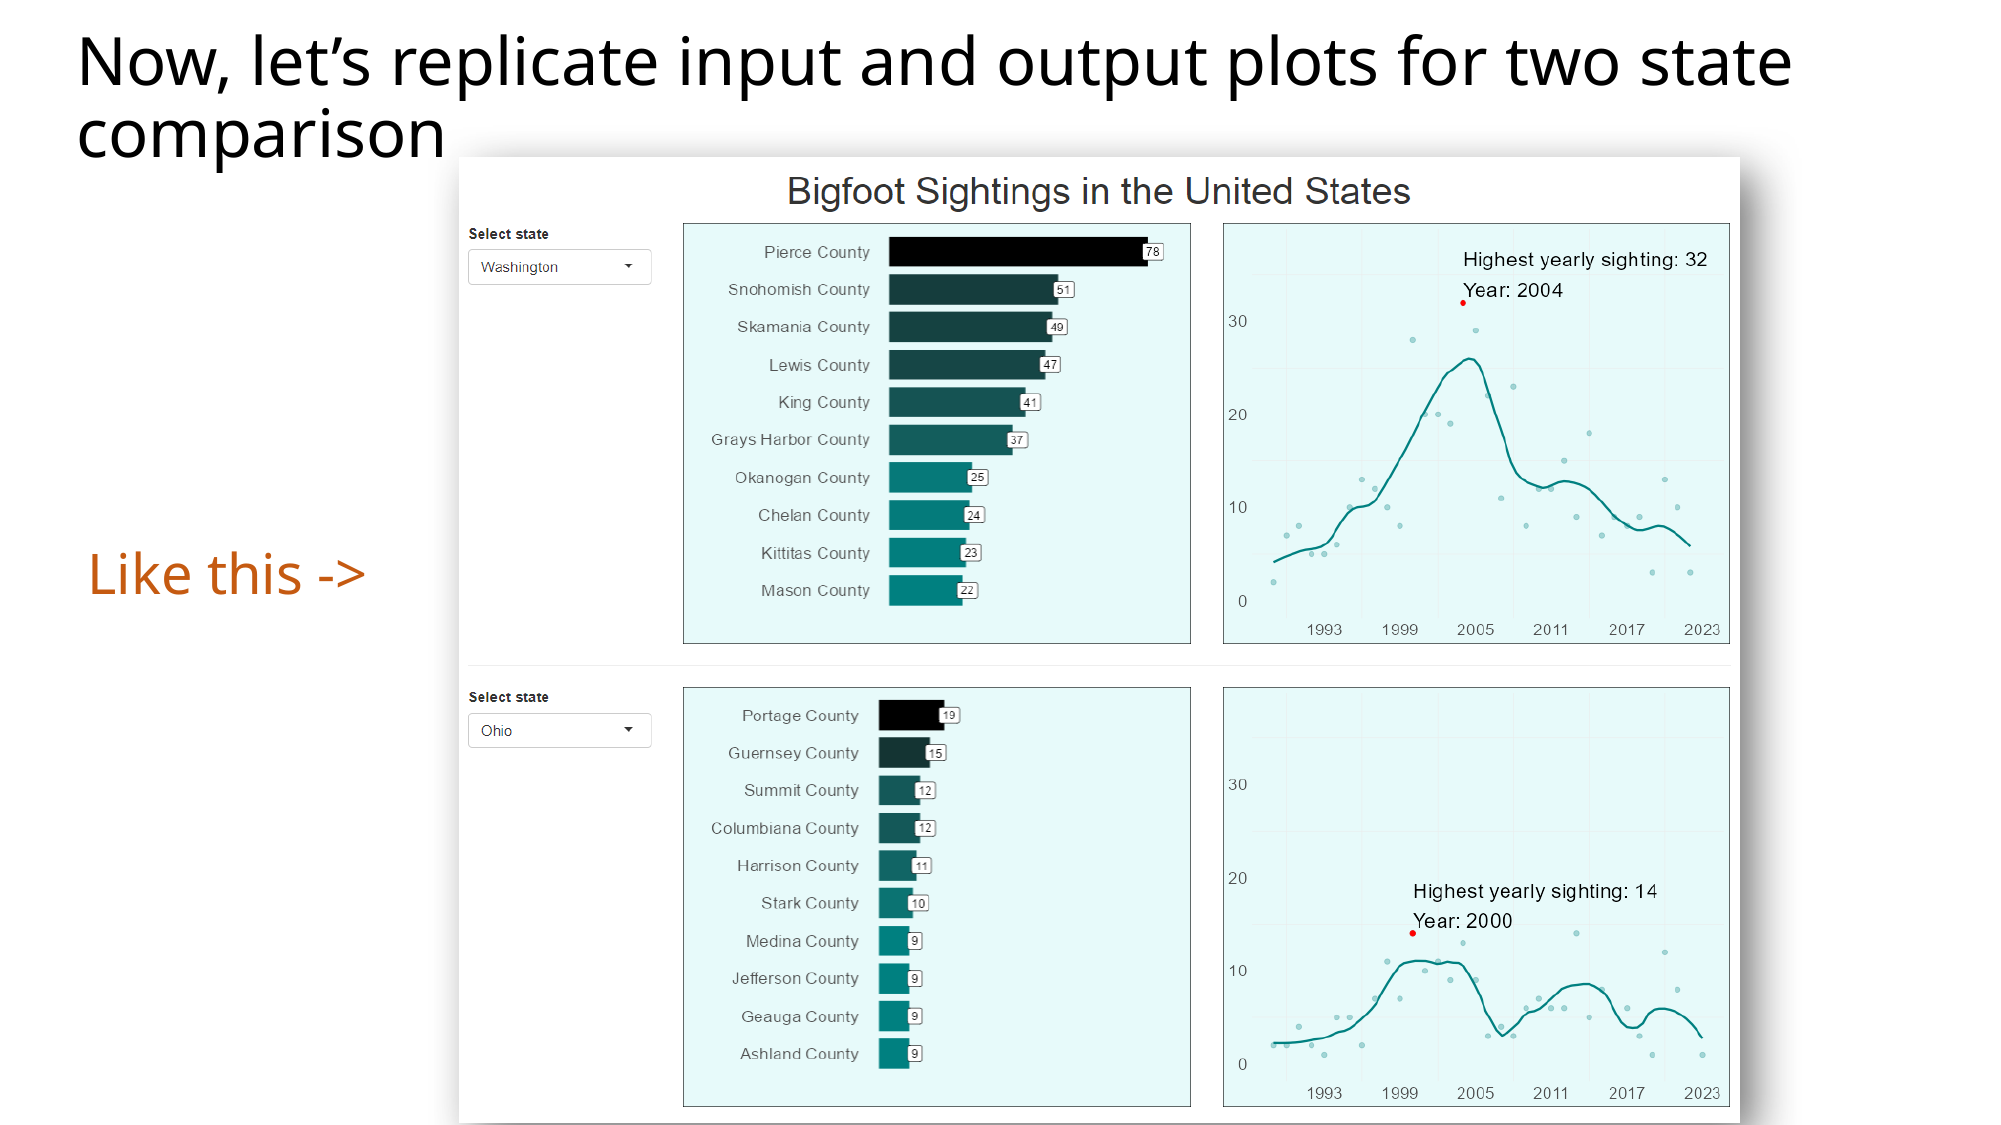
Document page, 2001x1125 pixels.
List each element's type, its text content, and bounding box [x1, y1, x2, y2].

title Now, let’s replicate input and output plots for two state comparison [61, 59, 1968, 140]
picture [459, 157, 1740, 1123]
text_box Like this -> [72, 517, 422, 635]
